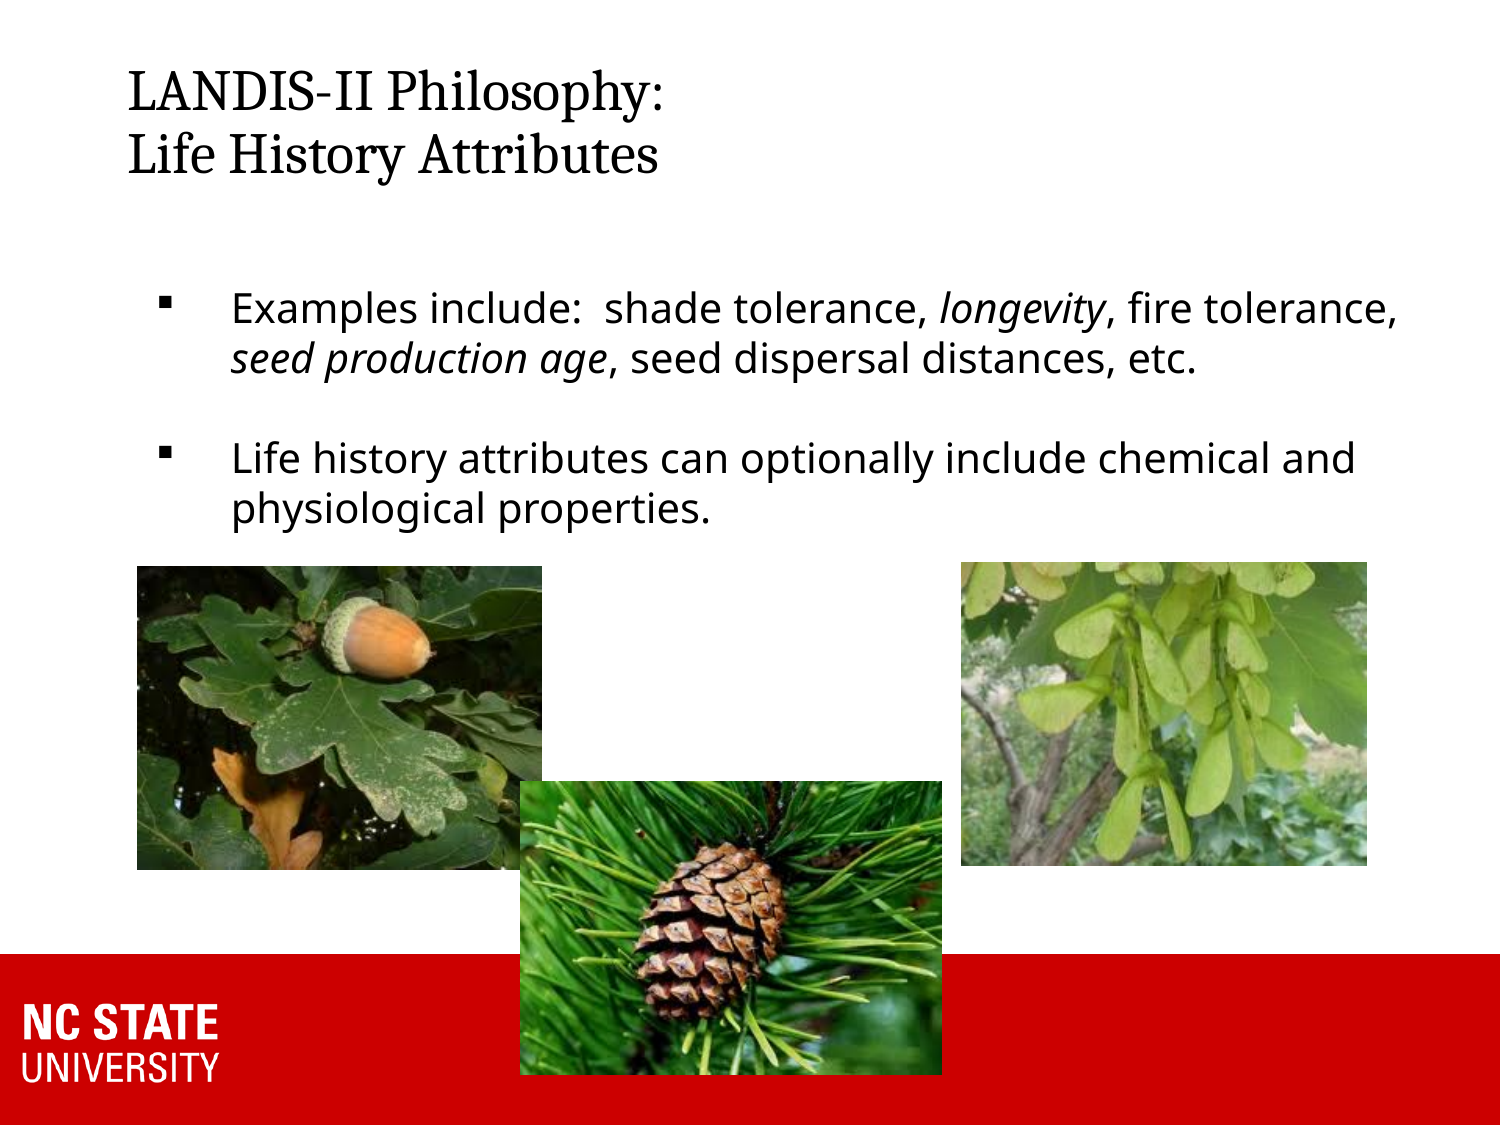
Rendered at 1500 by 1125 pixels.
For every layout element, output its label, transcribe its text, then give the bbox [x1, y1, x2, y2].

picture [137, 566, 942, 1075]
text_box Examples include: shade tolerance, longevity, fire tolerance, seed production age, seed dispersal distances, etc. Life history attributes can optionally include chemical and physiological properties. [141, 274, 1453, 540]
picture [961, 562, 1367, 866]
picture [0, 958, 243, 1125]
title LANDIS-II Philosophy: Life History Attributes [112, 29, 1388, 218]
